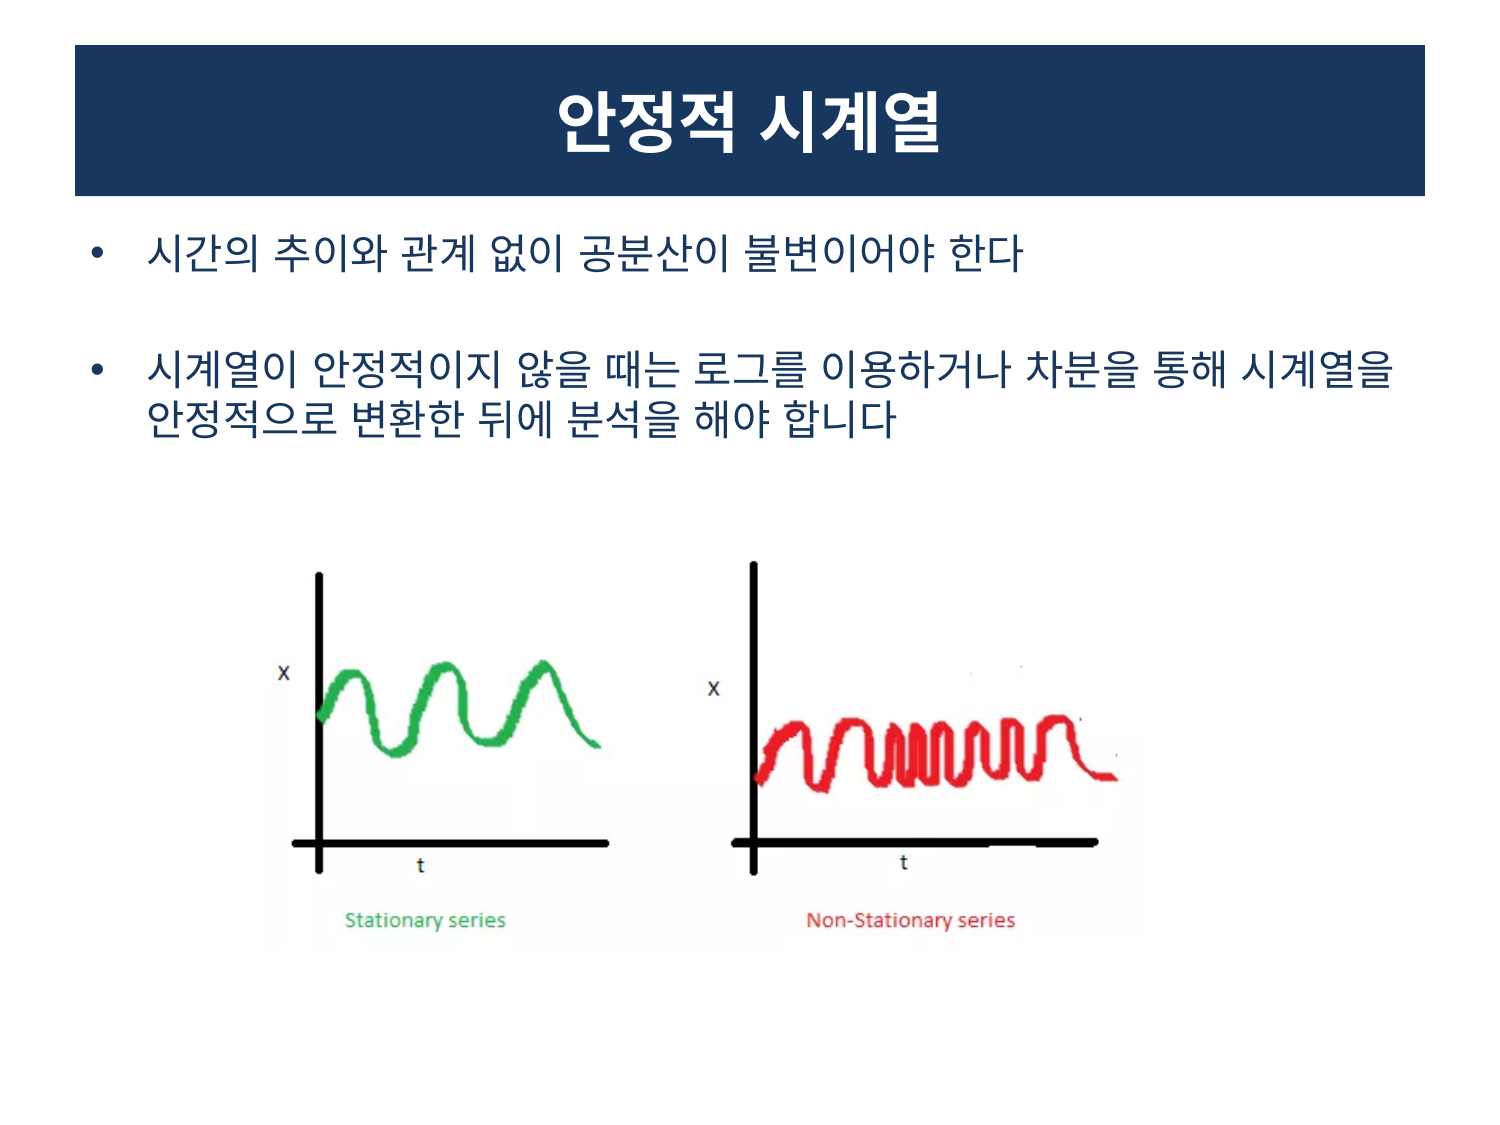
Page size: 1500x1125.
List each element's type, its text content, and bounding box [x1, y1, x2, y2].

title 안정적 시계열 [75, 45, 1425, 197]
list 시간의 추이와 관계 없이 공분산이 불변이어야 한다 시계열이 안정적이지 않을 때는 로그를 이용하거나 차분을 통해 시계열을 안정적으로 변환한 뒤에 분석을 해야 합니다 [75, 219, 1425, 1005]
picture [241, 526, 1141, 954]
